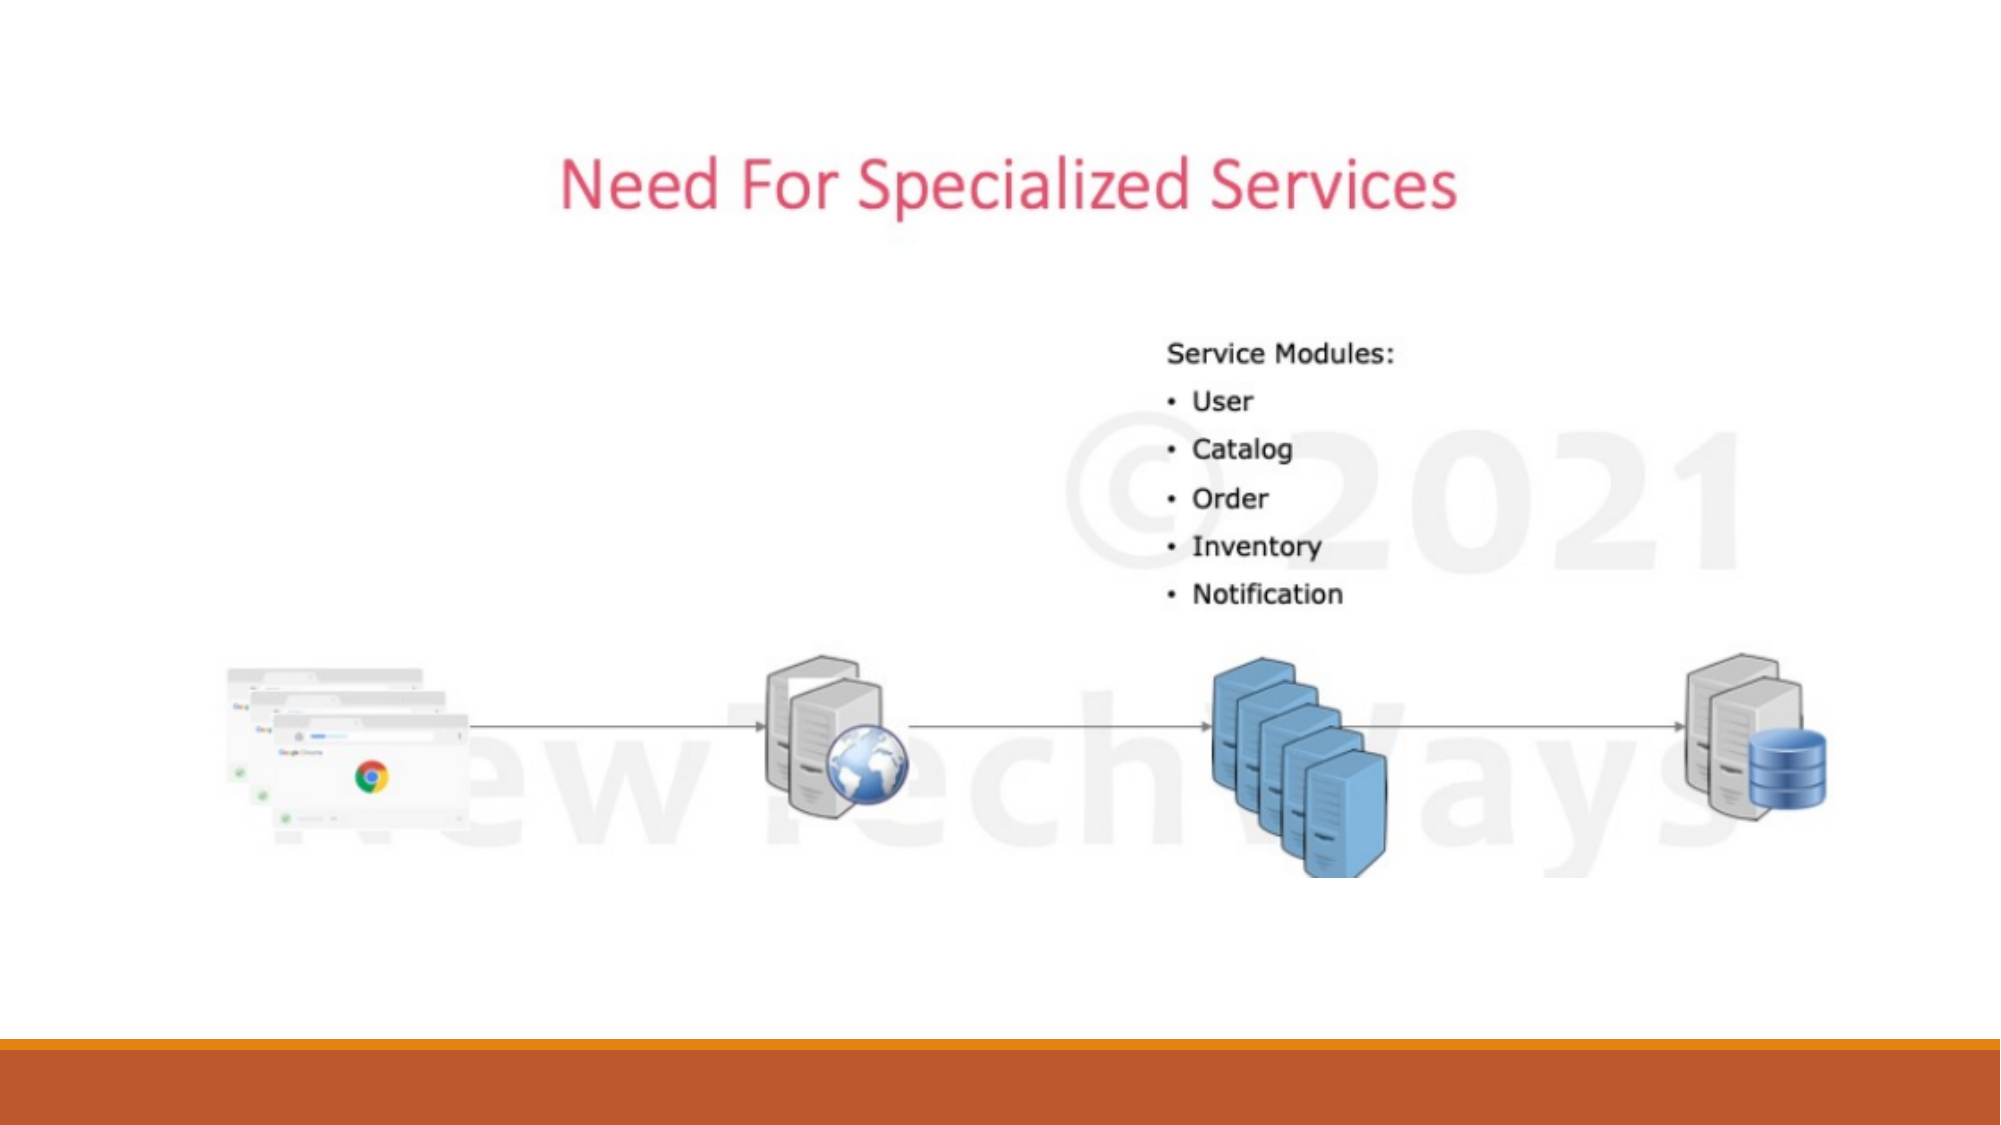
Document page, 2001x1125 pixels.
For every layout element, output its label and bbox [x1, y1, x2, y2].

picture [184, 131, 1865, 878]
